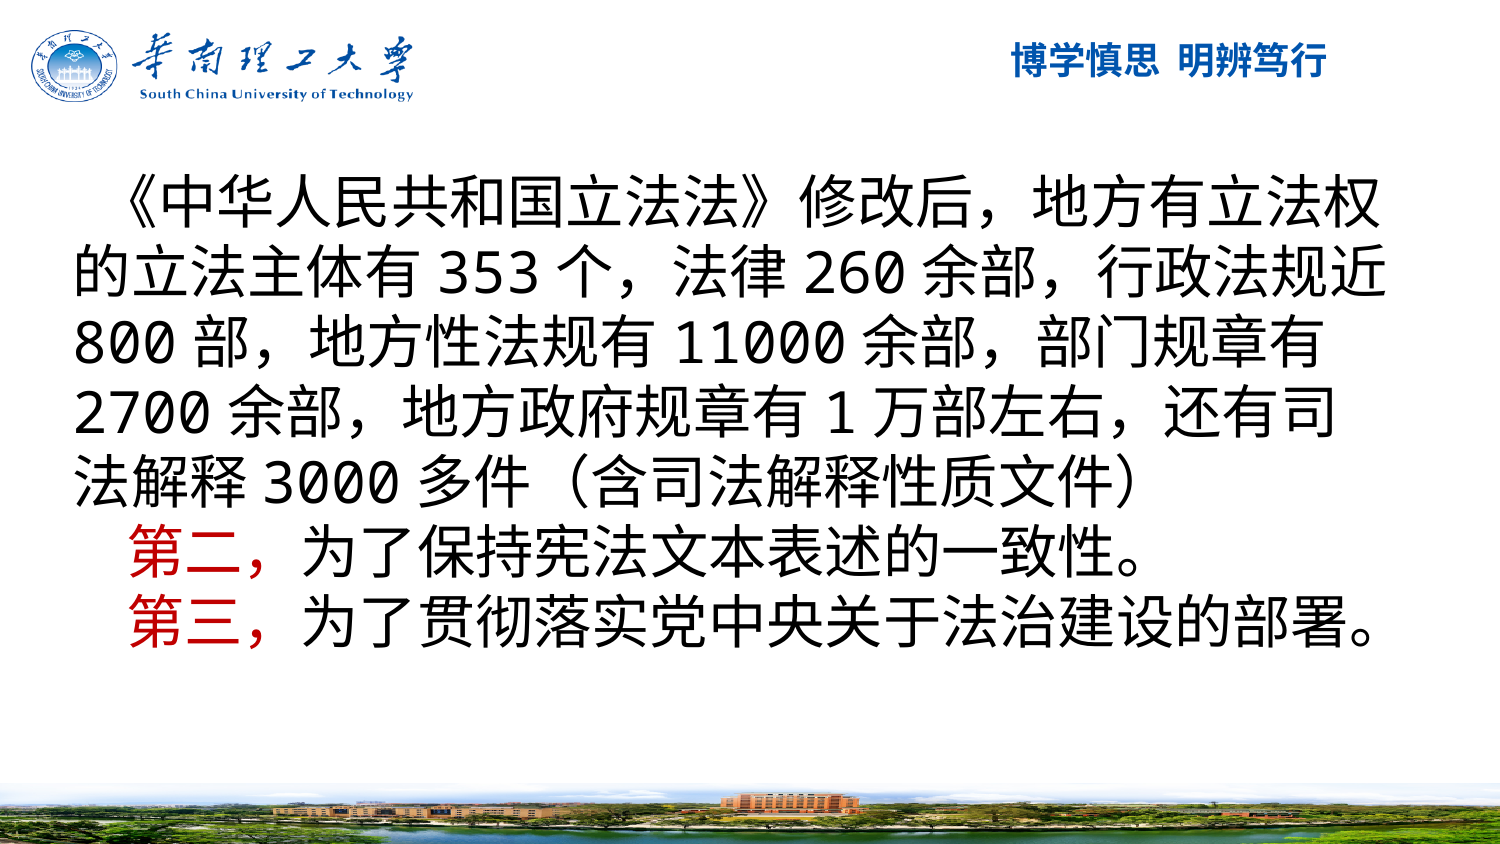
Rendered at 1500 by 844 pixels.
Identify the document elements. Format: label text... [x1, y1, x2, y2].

picture [0, 783, 1500, 844]
text_box 博学慎思 明辨笃行 [997, 30, 1373, 89]
text_box 《中华人民共和国立法法》修改后，地方有立法权的立法主体有353个，法律260余部，行政法规近800部，地方性法规有11000余部，部门规章有2700余部，地方政府规章有1万部左右，还有司法解释3000多件（含司法解释性质文件） 第二，为了保持宪法文本表述的一致性。 第三，为了贯彻落实党中央关于法治建设的部署。 [58, 157, 1412, 732]
picture [30, 30, 413, 103]
